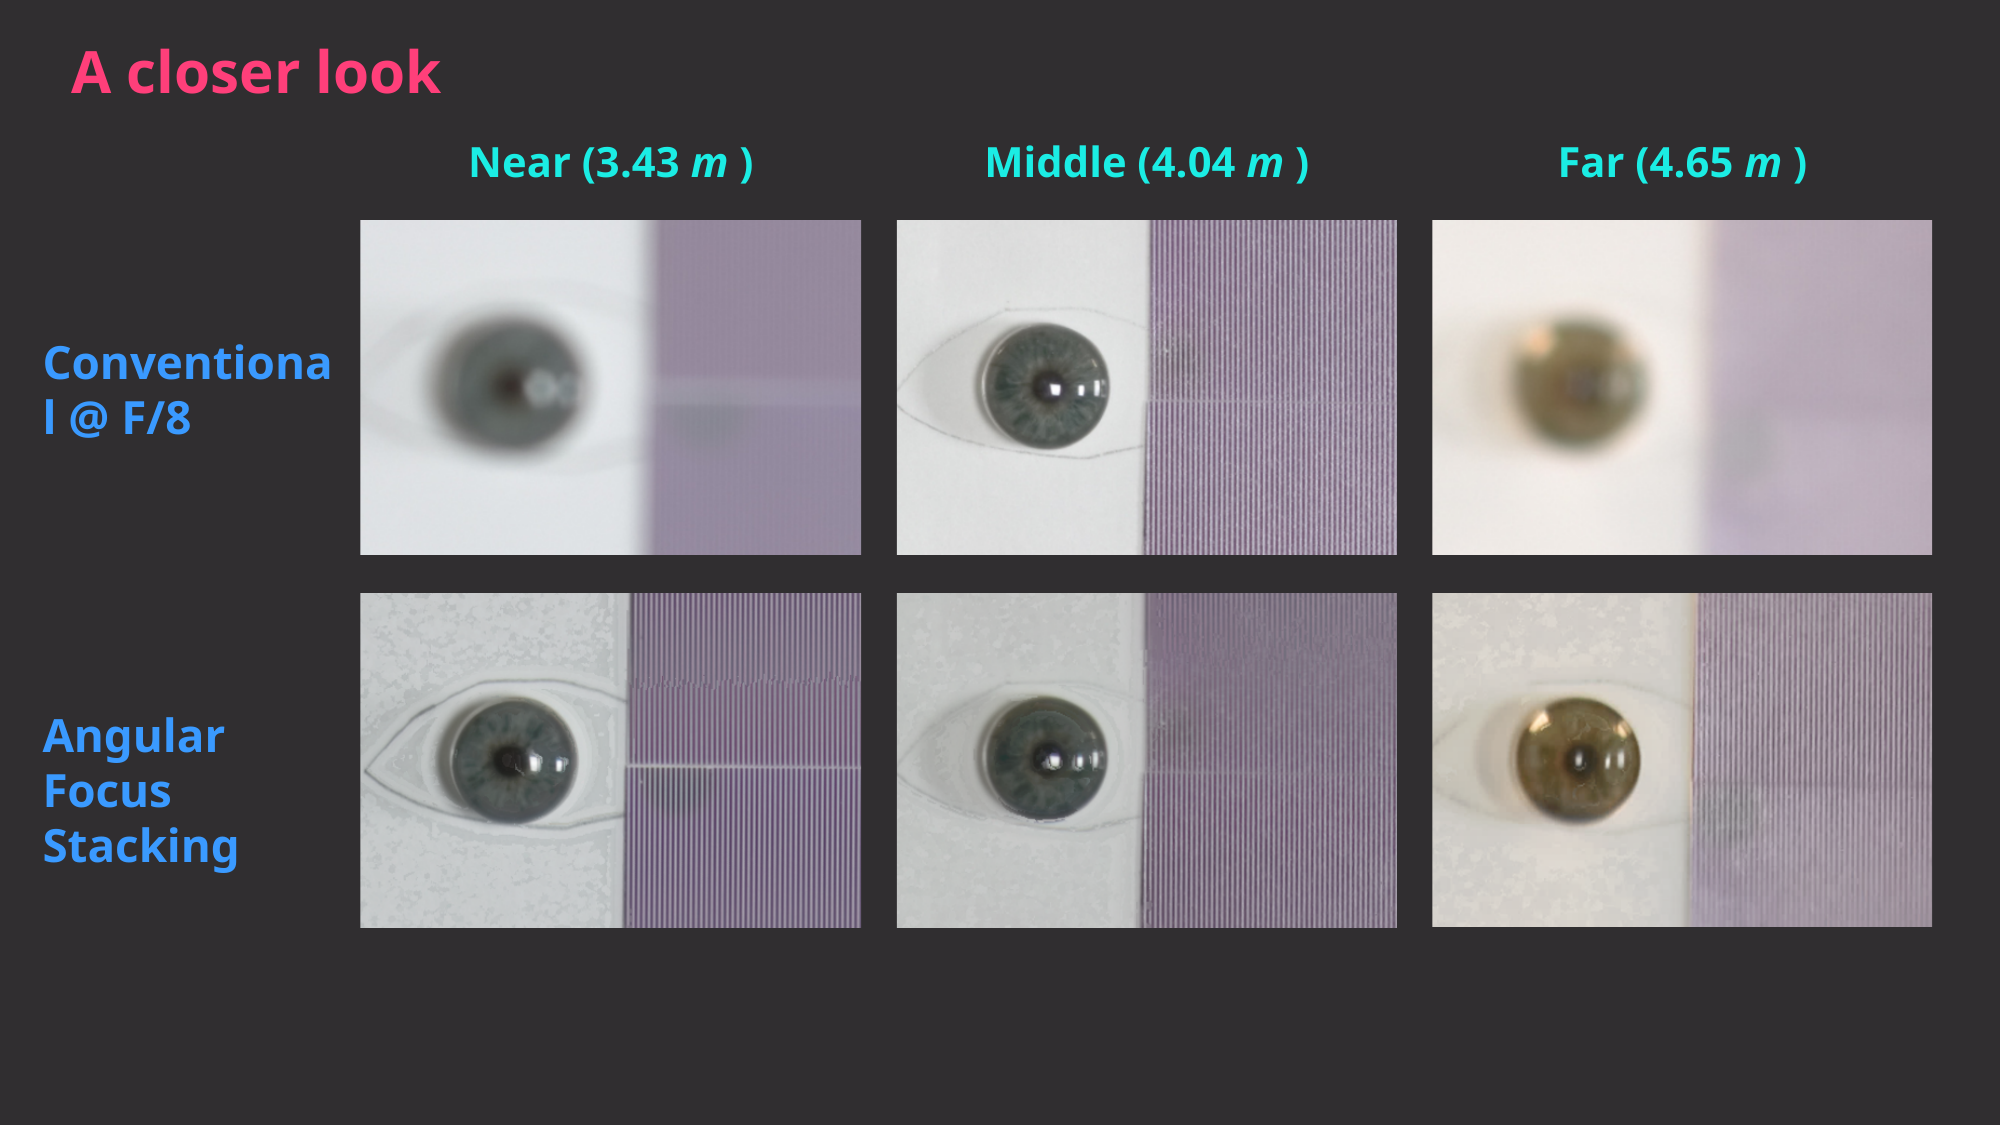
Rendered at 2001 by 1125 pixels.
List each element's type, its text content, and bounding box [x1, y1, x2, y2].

text_box Middle (4.04 m ) [969, 127, 1325, 193]
picture [1432, 593, 1933, 927]
picture [896, 220, 1397, 555]
text_box Far (4.65 m ) [1542, 127, 1822, 193]
text_box Conventional @ F/8 [27, 326, 360, 451]
text_box A closer look [56, 27, 457, 113]
picture [1432, 220, 1933, 555]
text_box Angular Focus Stacking [27, 699, 360, 879]
text_box Near (3.43 m ) [453, 127, 769, 193]
picture [360, 220, 862, 555]
picture [896, 593, 1397, 928]
picture [360, 593, 862, 928]
